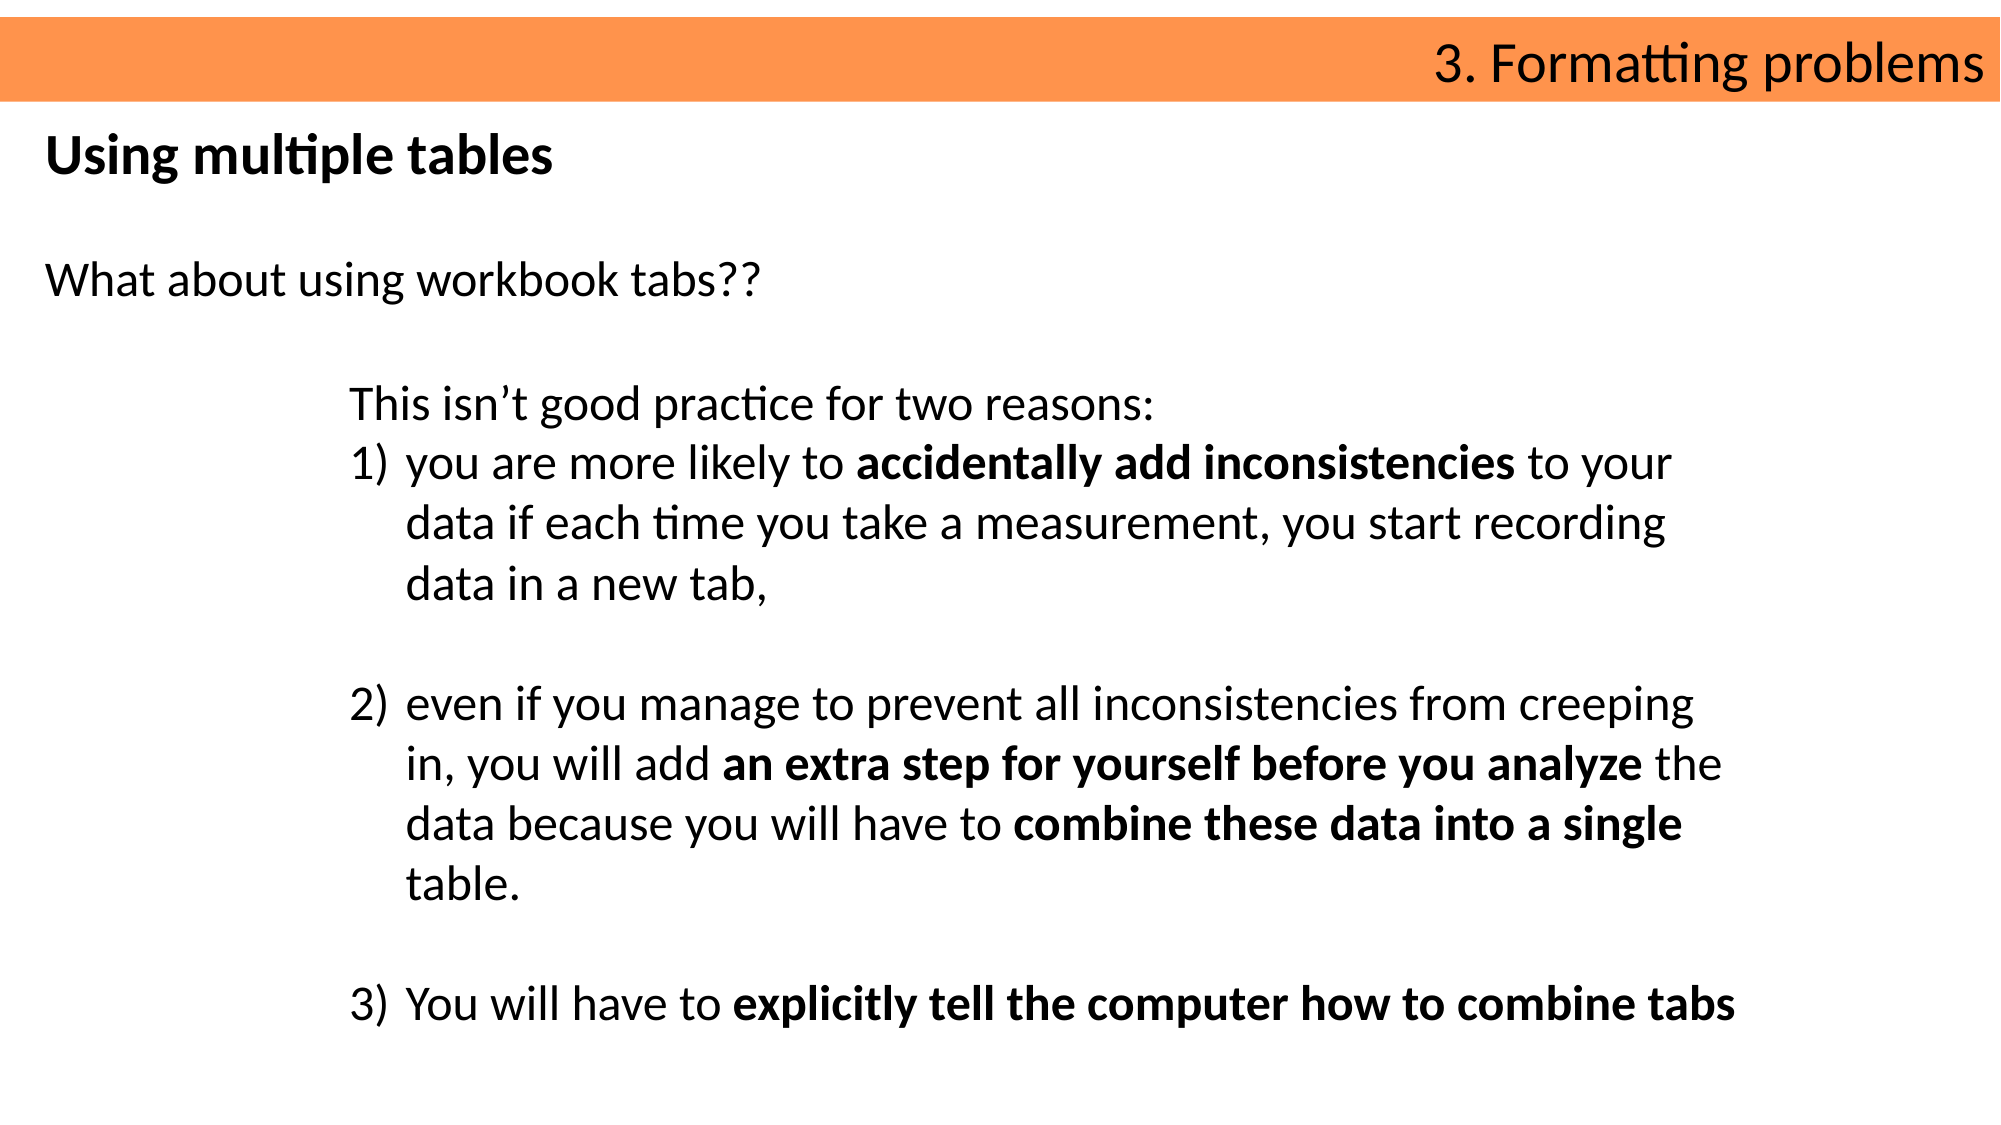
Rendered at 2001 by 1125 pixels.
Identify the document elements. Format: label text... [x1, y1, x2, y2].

text_box 3. Formatting problems [0, 17, 2000, 102]
text_box What about using workbook tabs?? [30, 239, 1961, 315]
text_box This isn’t good practice for two reasons: you are more likely to accidentally add inconsistencies to your data if each time you take a measurement, you start recording data in a new tab, even if you manage to prevent all inconsistencies from creeping in, you will add an extra step for yourself before you analyze the data because you will have to combine these data into a single table. You will have to explicitly tell the computer how to combine tabs [334, 362, 1769, 1038]
list Using multiple tables [30, 116, 825, 226]
